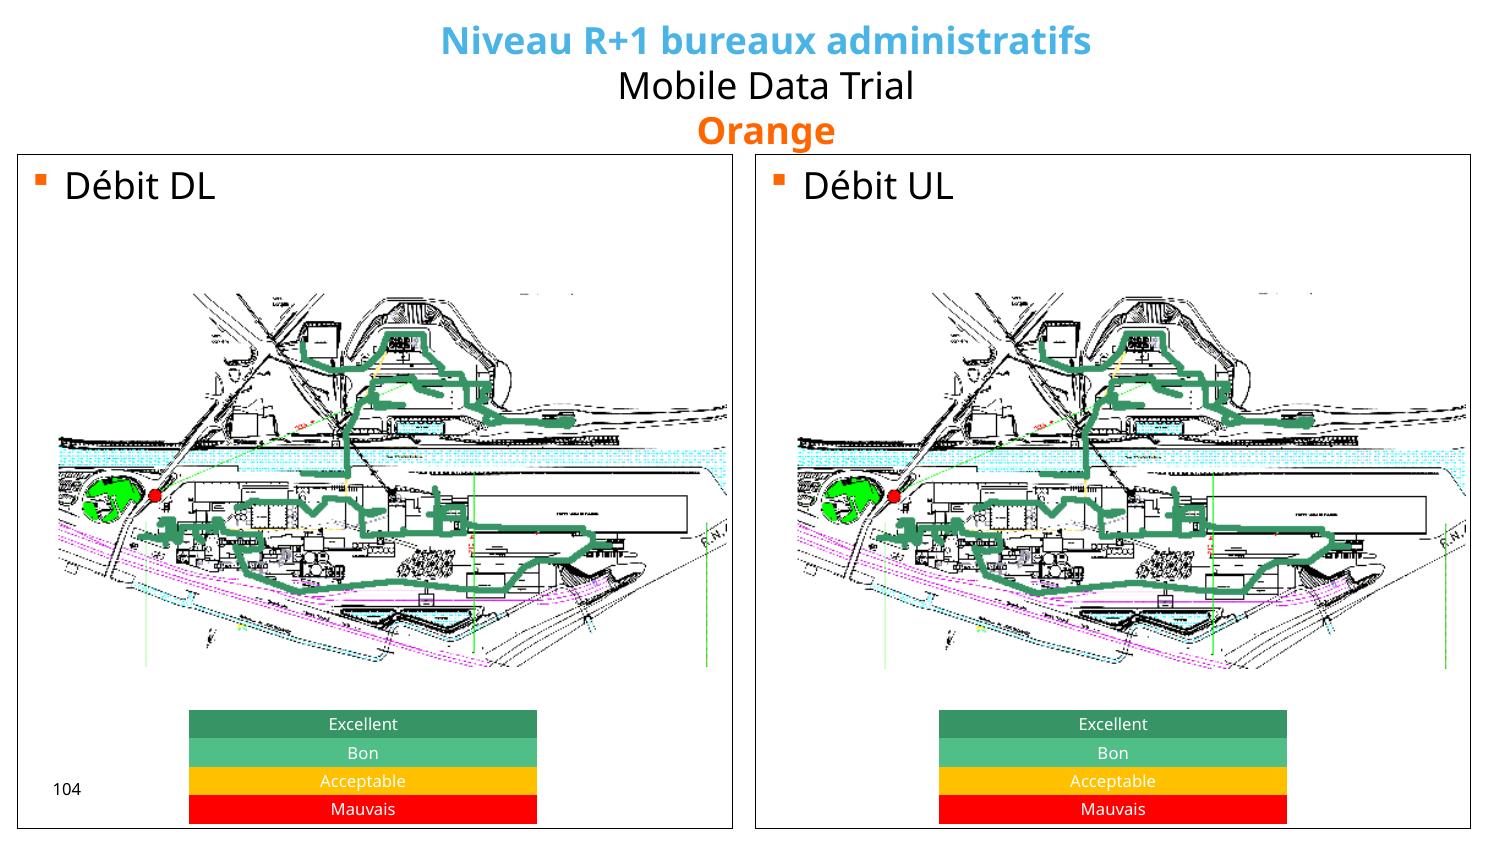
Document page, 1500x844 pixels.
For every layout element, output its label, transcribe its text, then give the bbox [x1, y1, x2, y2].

text_box Débit UL [755, 154, 1471, 829]
text_box Niveau R+1 bureaux administratifs Mobile Data Trial Orange [187, 9, 1346, 125]
text_box Débit DL [17, 551, 733, 829]
table_cell Mauvais [189, 795, 537, 824]
text_box [732, 293, 756, 551]
table_cell Bon [939, 738, 1287, 767]
table_cell Bon [189, 738, 537, 767]
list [22, 259, 727, 667]
table_cell Acceptable [189, 767, 537, 795]
table_cell Acceptable [939, 767, 1287, 795]
table_header Excellent [939, 710, 1287, 738]
table_cell Mauvais [939, 795, 1287, 824]
table_header Excellent [189, 710, 537, 738]
text_box Débit DL [17, 154, 733, 293]
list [761, 257, 1466, 669]
